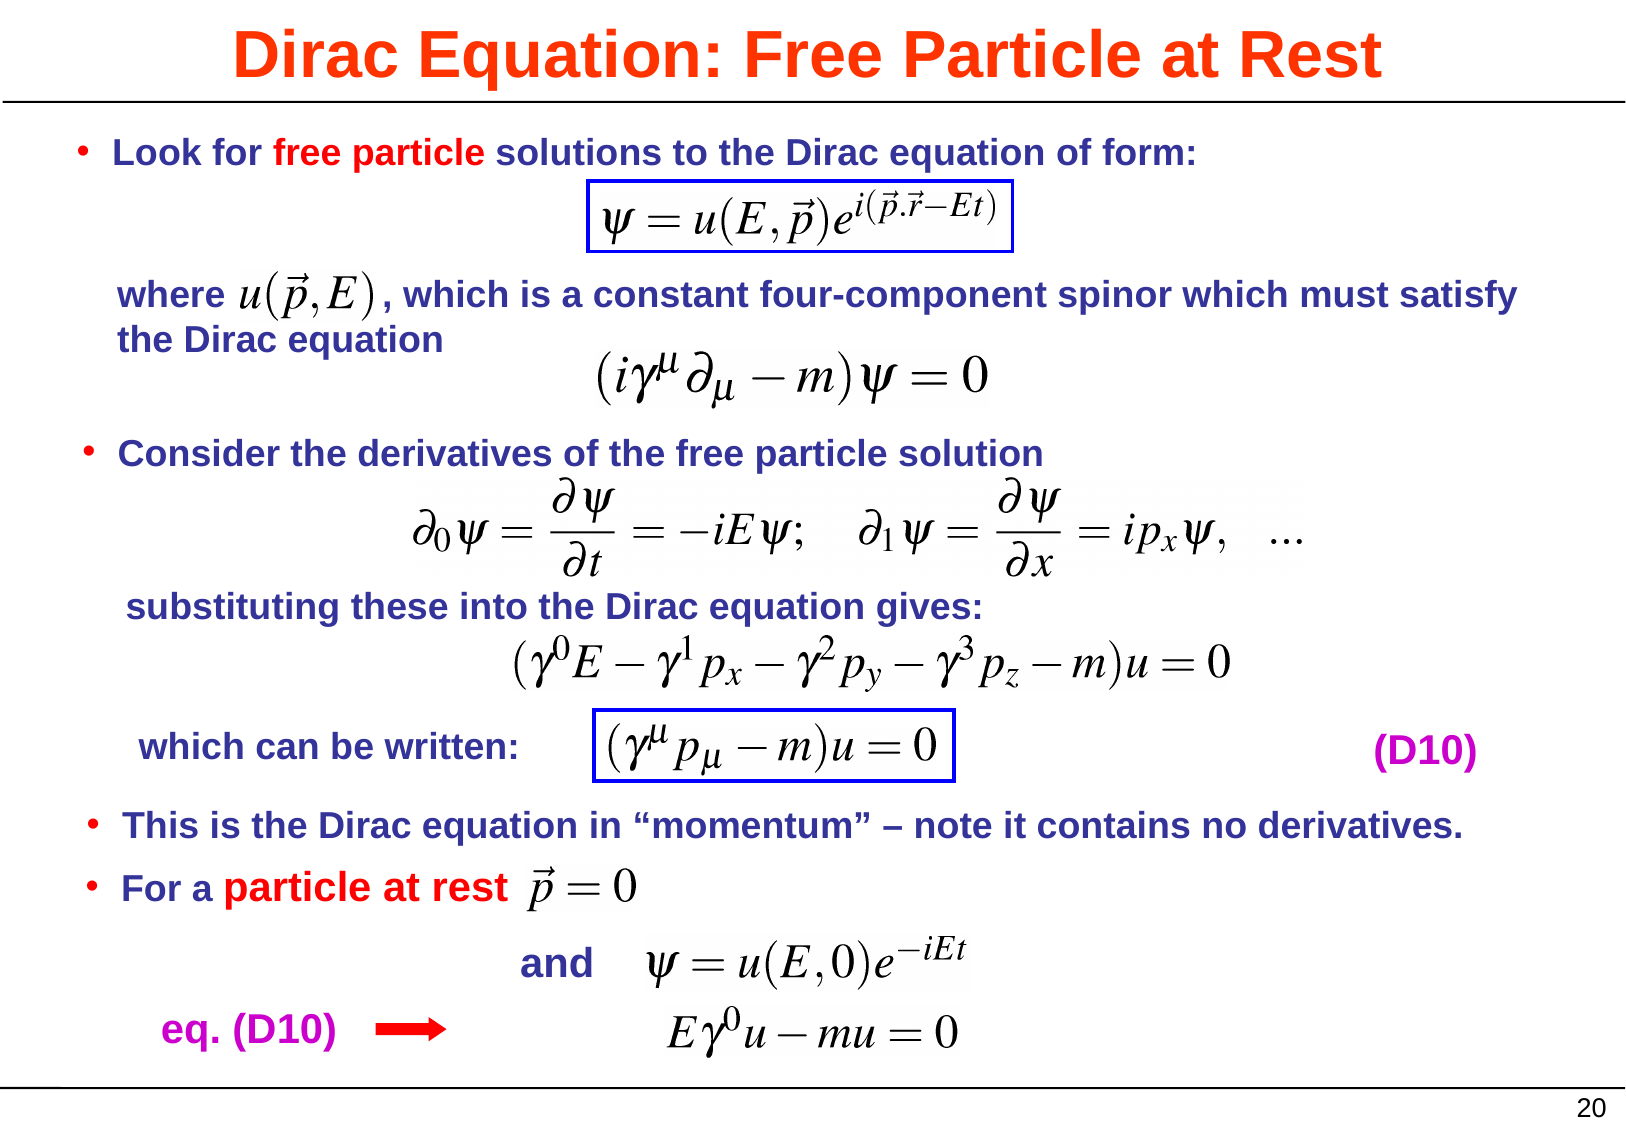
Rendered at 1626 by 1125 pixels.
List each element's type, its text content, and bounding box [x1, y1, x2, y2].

picture [410, 474, 1305, 577]
picture [510, 634, 1231, 693]
text_box <número> [1243, 1082, 1623, 1125]
text_box Look for free particle solutions to the Dirac equation of form: [207, 120, 1214, 181]
text_box Dirac Equation: Free Particle at Rest [194, 9, 1423, 93]
picture [239, 270, 374, 324]
text_box [375, 1017, 447, 1042]
text_box This is the Dirac equation in “momentum” – note it contains no derivatives. [71, 792, 1480, 854]
text_box where , which is a constant four-component spinor which must satisfy the Dirac equation [102, 262, 1535, 368]
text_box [123, 709, 1494, 782]
text_box Consider the derivatives of the free particle solution [67, 420, 1060, 482]
text_box Look for free particle solutions to the Dirac equation of form: [61, 120, 177, 181]
text_box and [505, 928, 610, 995]
picture [662, 1005, 961, 1059]
text_box For a particle at rest [70, 852, 534, 918]
picture [643, 934, 970, 993]
text_box substituting these into the Dirac equation gives: [110, 574, 1000, 635]
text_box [587, 180, 1013, 252]
text_box [177, 120, 207, 186]
picture [594, 349, 990, 409]
text_box eq. (D10) [145, 993, 353, 1060]
picture [522, 863, 639, 912]
